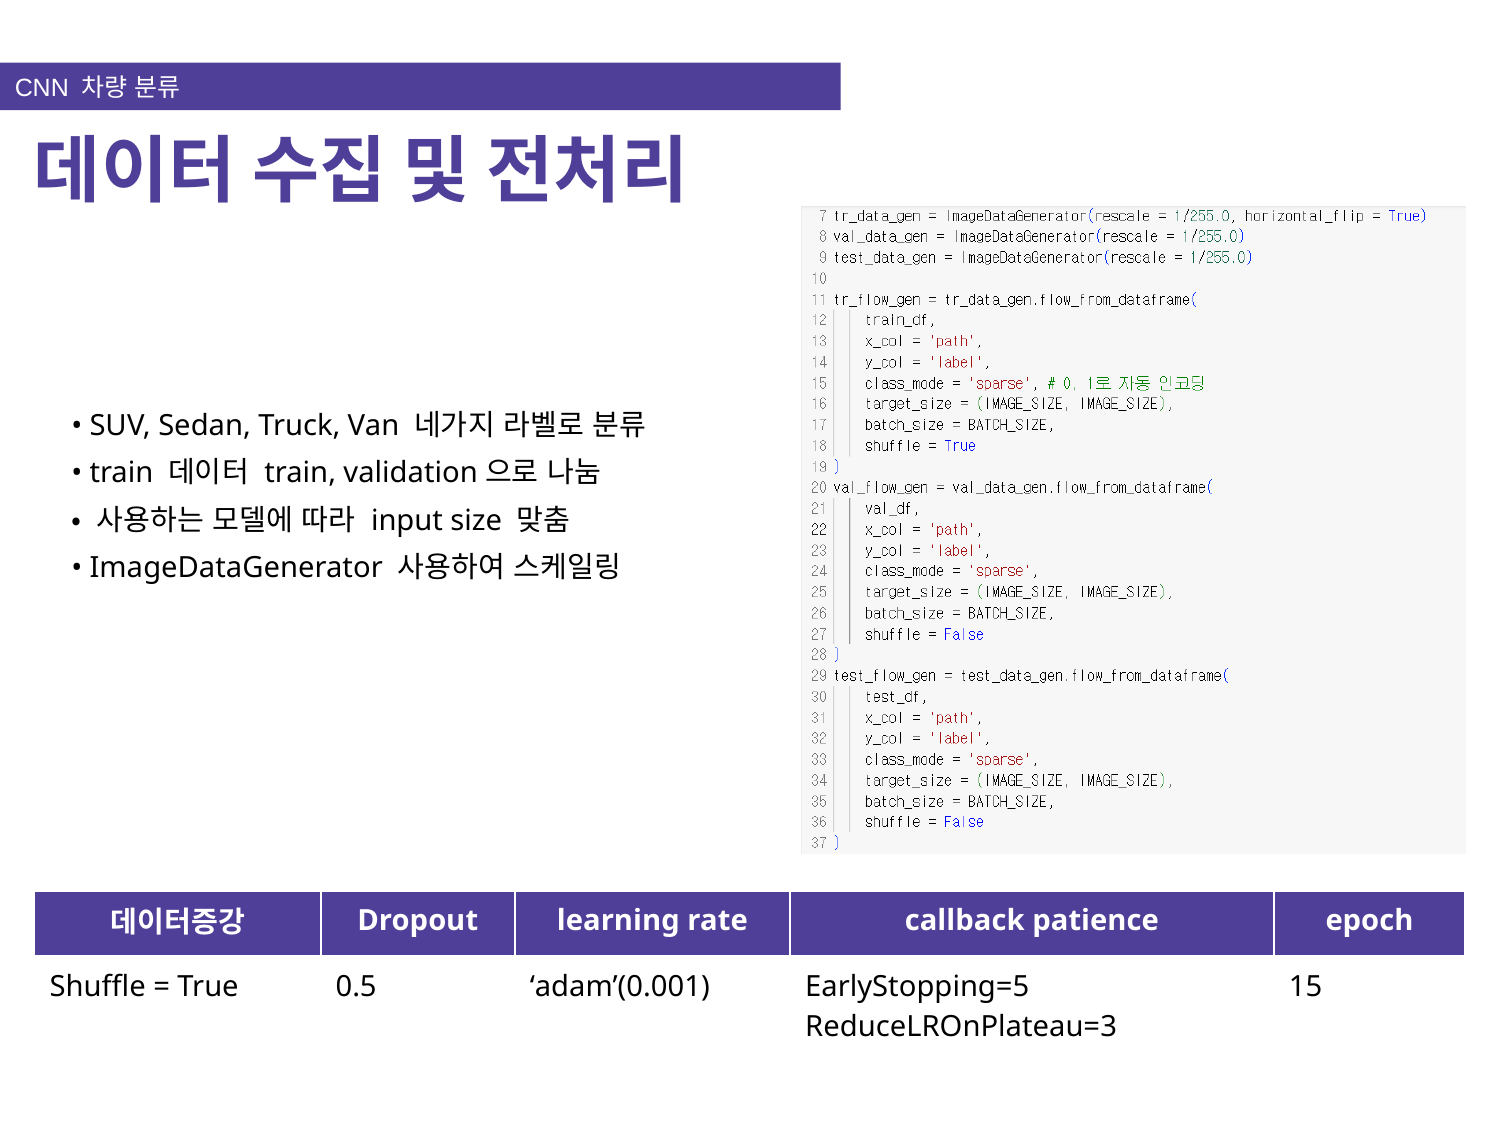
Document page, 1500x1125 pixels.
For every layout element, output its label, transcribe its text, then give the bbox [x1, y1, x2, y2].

table_cell 0.5 [322, 960, 514, 1066]
text_box CNN 차량 분류 [0, 61, 842, 112]
table_header epoch [1275, 892, 1464, 955]
table_cell Shuffle = True [35, 960, 320, 1066]
table_header learning rate [516, 892, 789, 955]
text_box 데이터 수집 및 전처리 [0, 126, 815, 220]
table_cell 15 [1275, 960, 1464, 1066]
table_cell ‘adam’(0.001) [516, 960, 789, 1066]
text_box • SUV, Sedan, Truck, Van 네가지 라벨로 분류 • train 데이터 train, validation으로 나눔 • 사용하는 모델에 따라 input size 맞춤 • ImageDataGenerator 사용하여 스케일링 [56, 398, 720, 591]
picture [801, 206, 1466, 855]
table_header 데이터증강 [35, 892, 320, 955]
table_header callback patience [791, 892, 1273, 955]
table_header Dropout [322, 892, 514, 955]
table_cell EarlyStopping=5 ReduceLROnPlateau=3 [791, 960, 1273, 1066]
